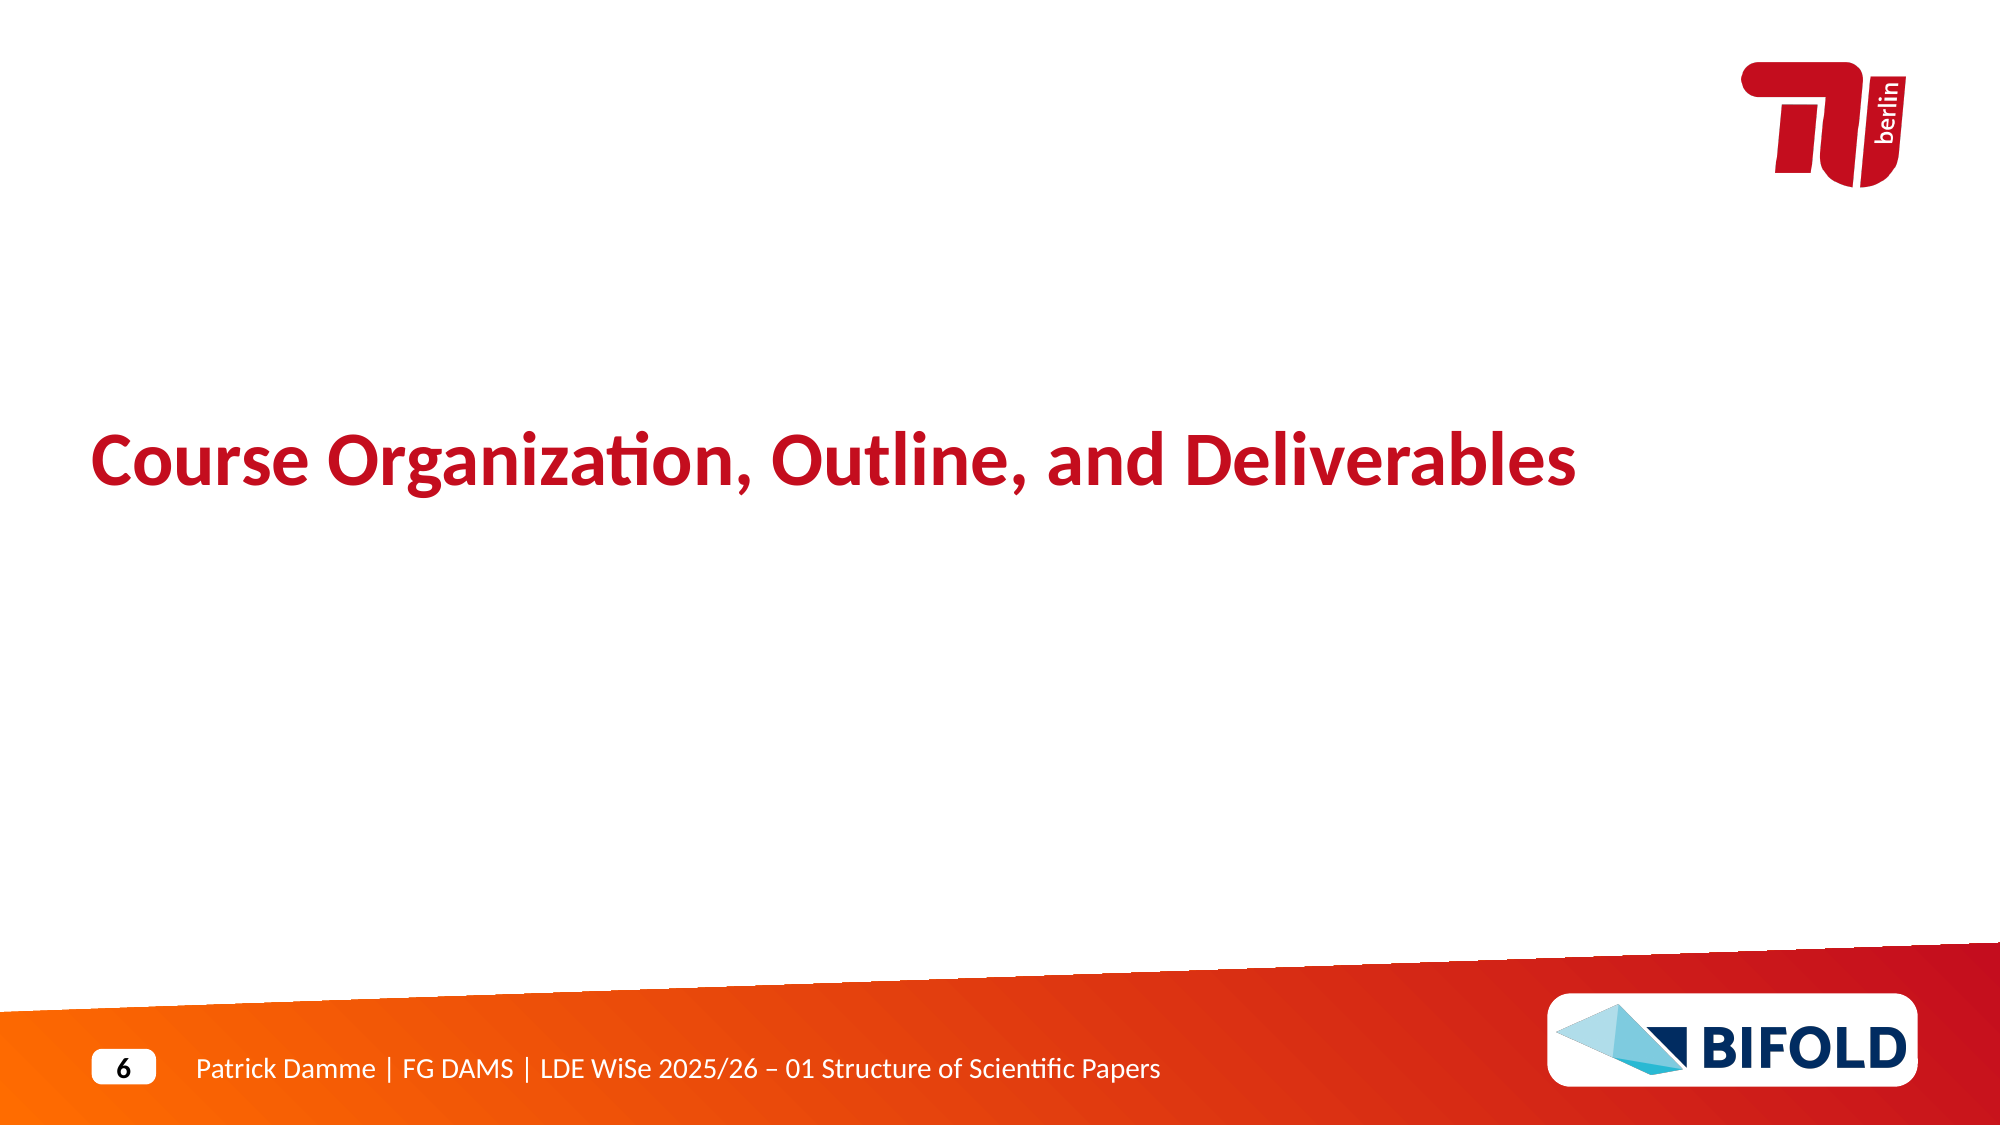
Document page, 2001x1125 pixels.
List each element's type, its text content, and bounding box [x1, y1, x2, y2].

picture [1741, 62, 1906, 188]
picture [1556, 1004, 1906, 1075]
list Course Organization, Outline, and Deliverables [91, 423, 1732, 542]
